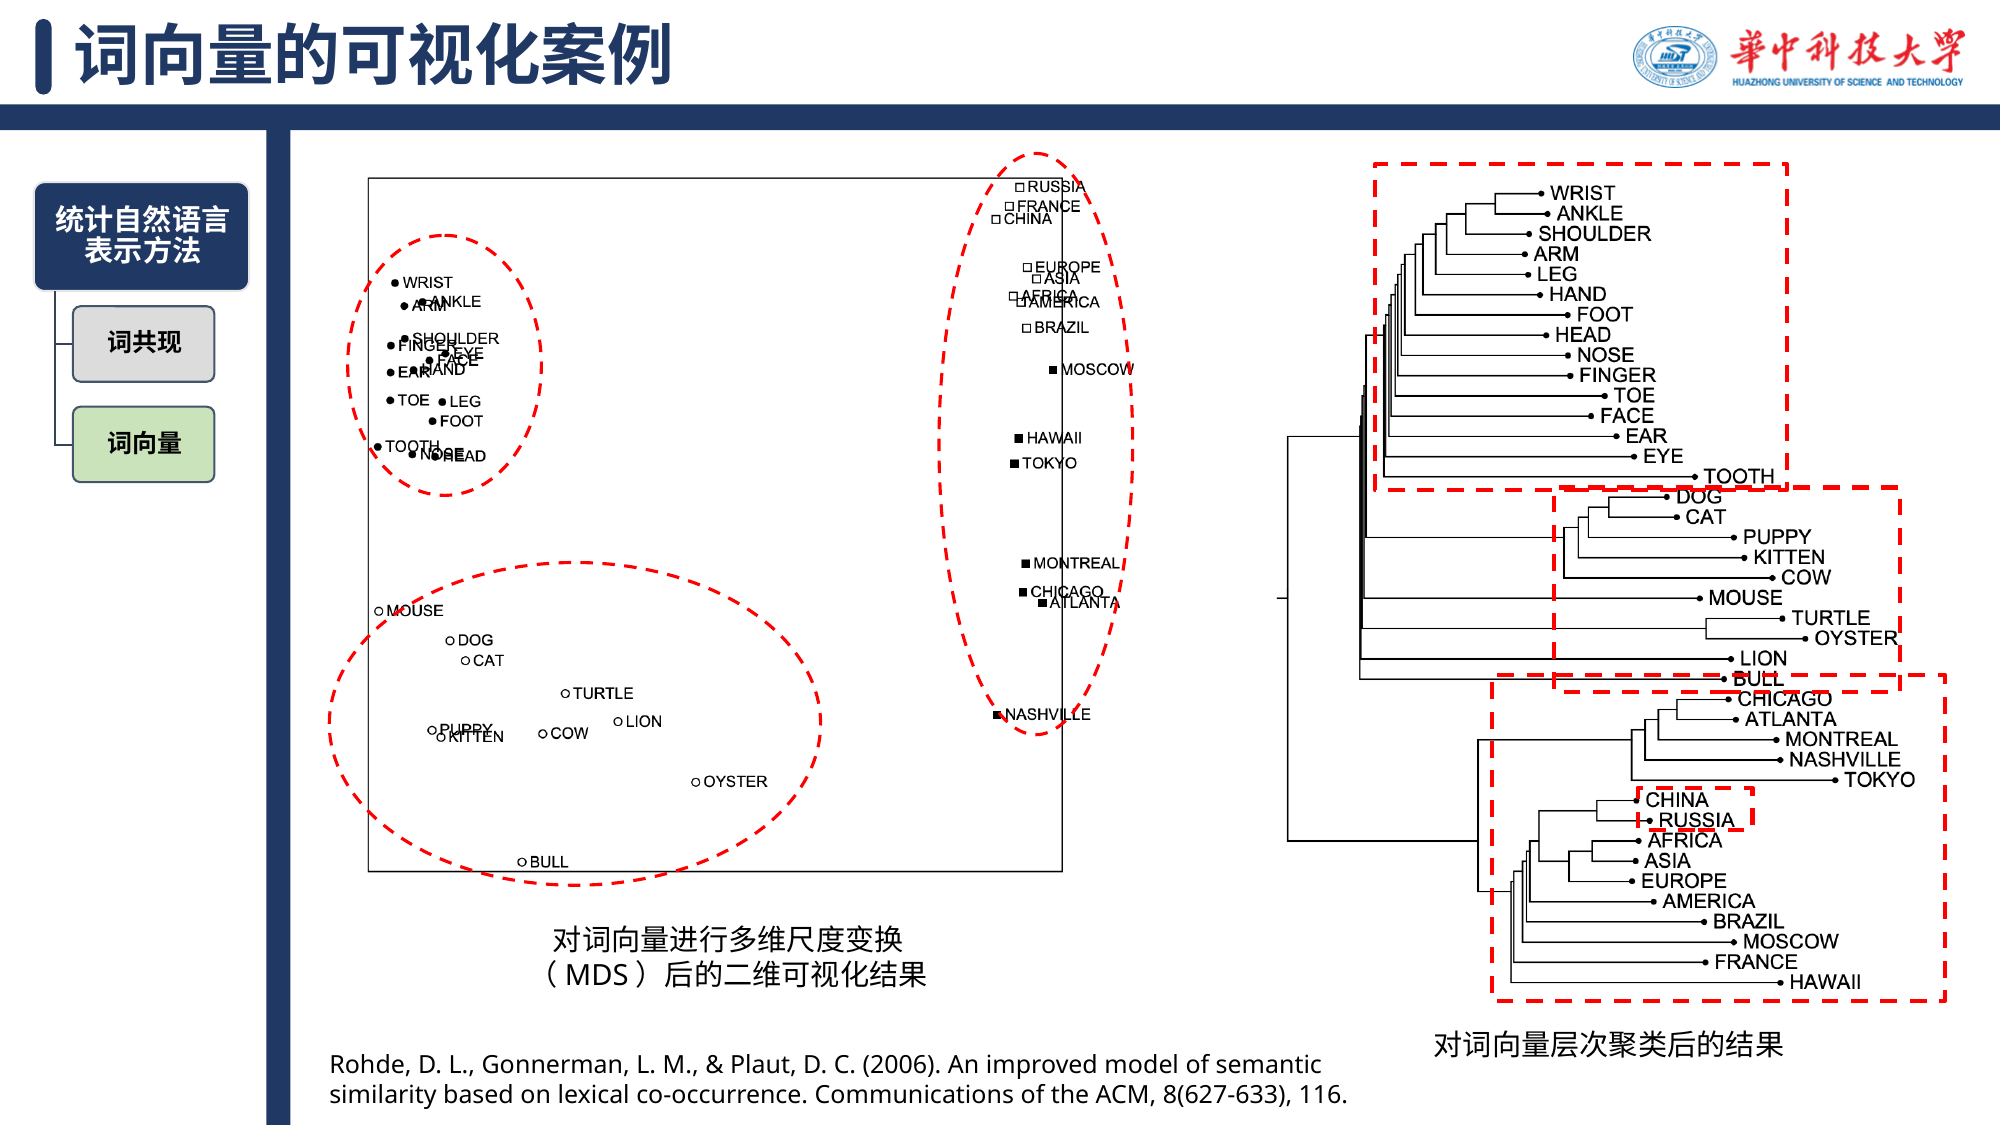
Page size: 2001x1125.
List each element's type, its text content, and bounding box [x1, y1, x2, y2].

text_box [347, 308, 357, 423]
text_box 对词向量层次聚类后的结果 [1374, 1025, 1844, 1061]
title 词向量的可视化案例 [58, 14, 1784, 91]
text_box Rohde, D. L., Gonnerman, L. M., & Plaut, D. C. (2006). An improved model of semantic similarity based on lexical co-occurrence. Communications of the ACM, 8(627-633), 116. [329, 1048, 1411, 1109]
picture [1242, 163, 1946, 1001]
picture [357, 168, 1152, 886]
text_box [33, 168, 250, 750]
text_box [328, 649, 357, 799]
text_box [1004, 152, 1067, 168]
picture [1784, 26, 1965, 88]
text_box 对词向量进行多维尺度变换（MDS）后的二维可视化结果 [494, 921, 963, 992]
